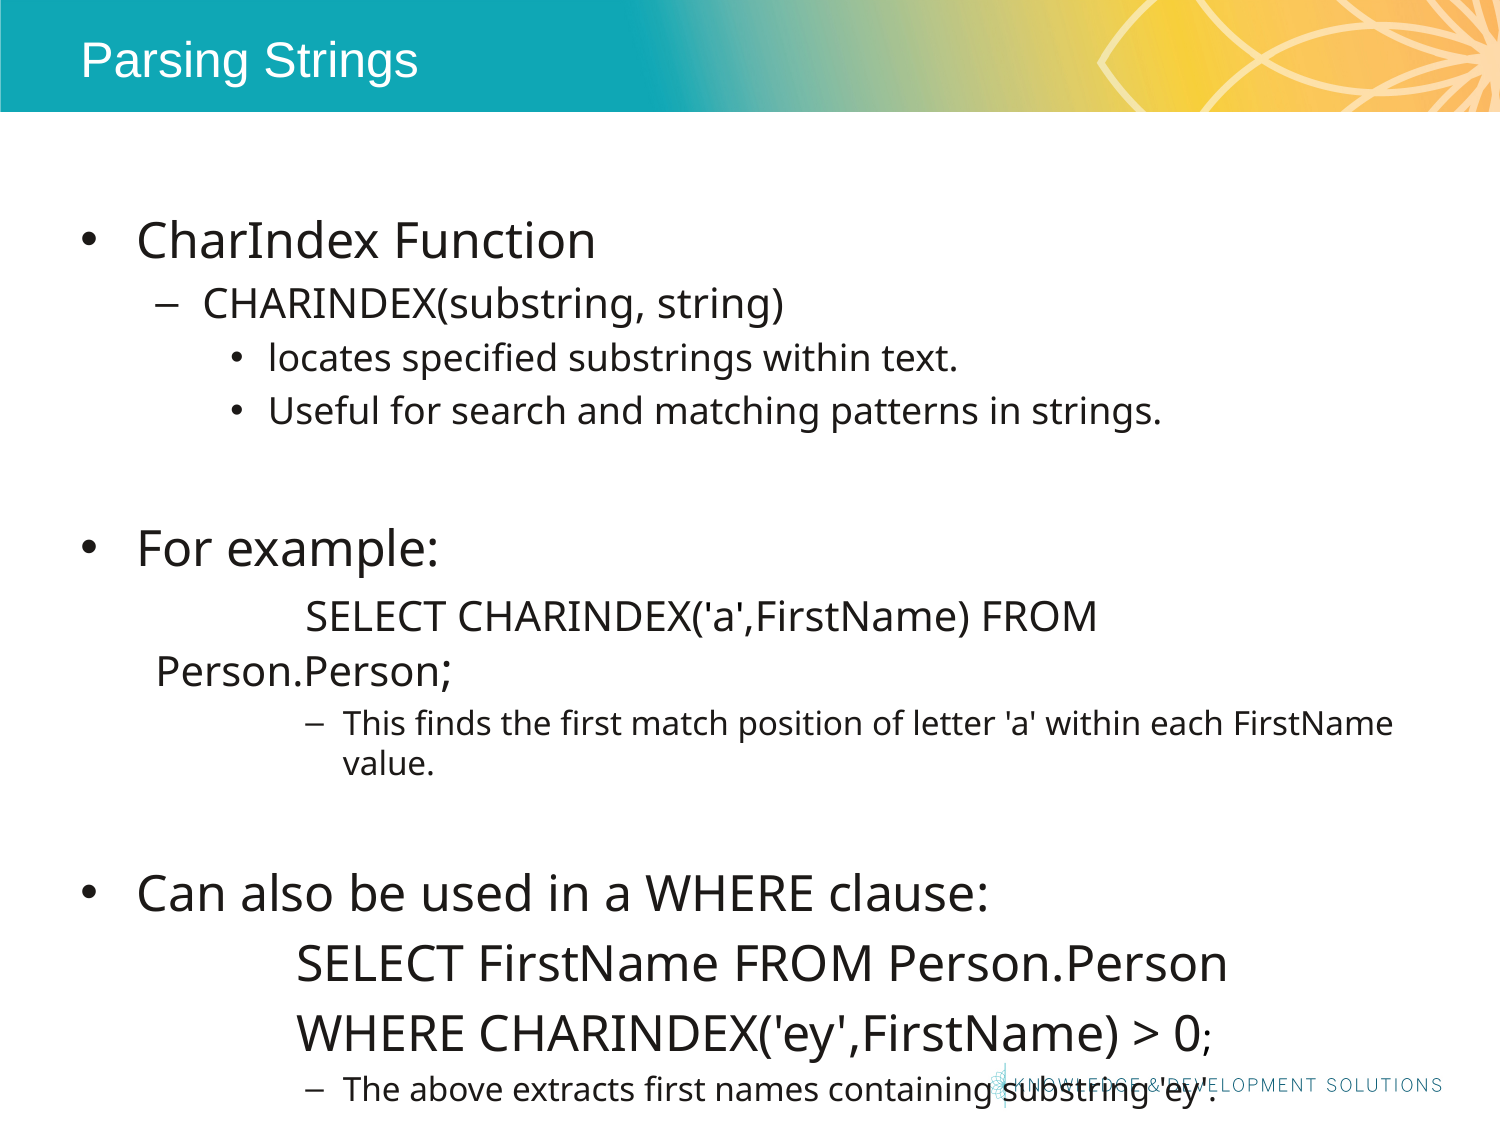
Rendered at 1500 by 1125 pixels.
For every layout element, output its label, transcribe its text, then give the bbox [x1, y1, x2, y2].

picture [0, 0, 1500, 112]
picture [971, 1051, 1500, 1125]
title Parsing Strings [65, 19, 1416, 90]
list CharIndex Function CHARINDEX(substring, string) locates specified substrings within text. Useful for search and matching patterns in strings. For example: SELECT CHARINDEX('a',FirstName) FROM Person.Person; This finds the first match position of letter 'a' within each FirstName value. Can also be used in a WHERE clause: SELECT FirstName FROM Person.Person WHERE CHARINDEX('ey',FirstName) > 0; The above extracts first names containing substring 'ey'. [65, 200, 1416, 1022]
